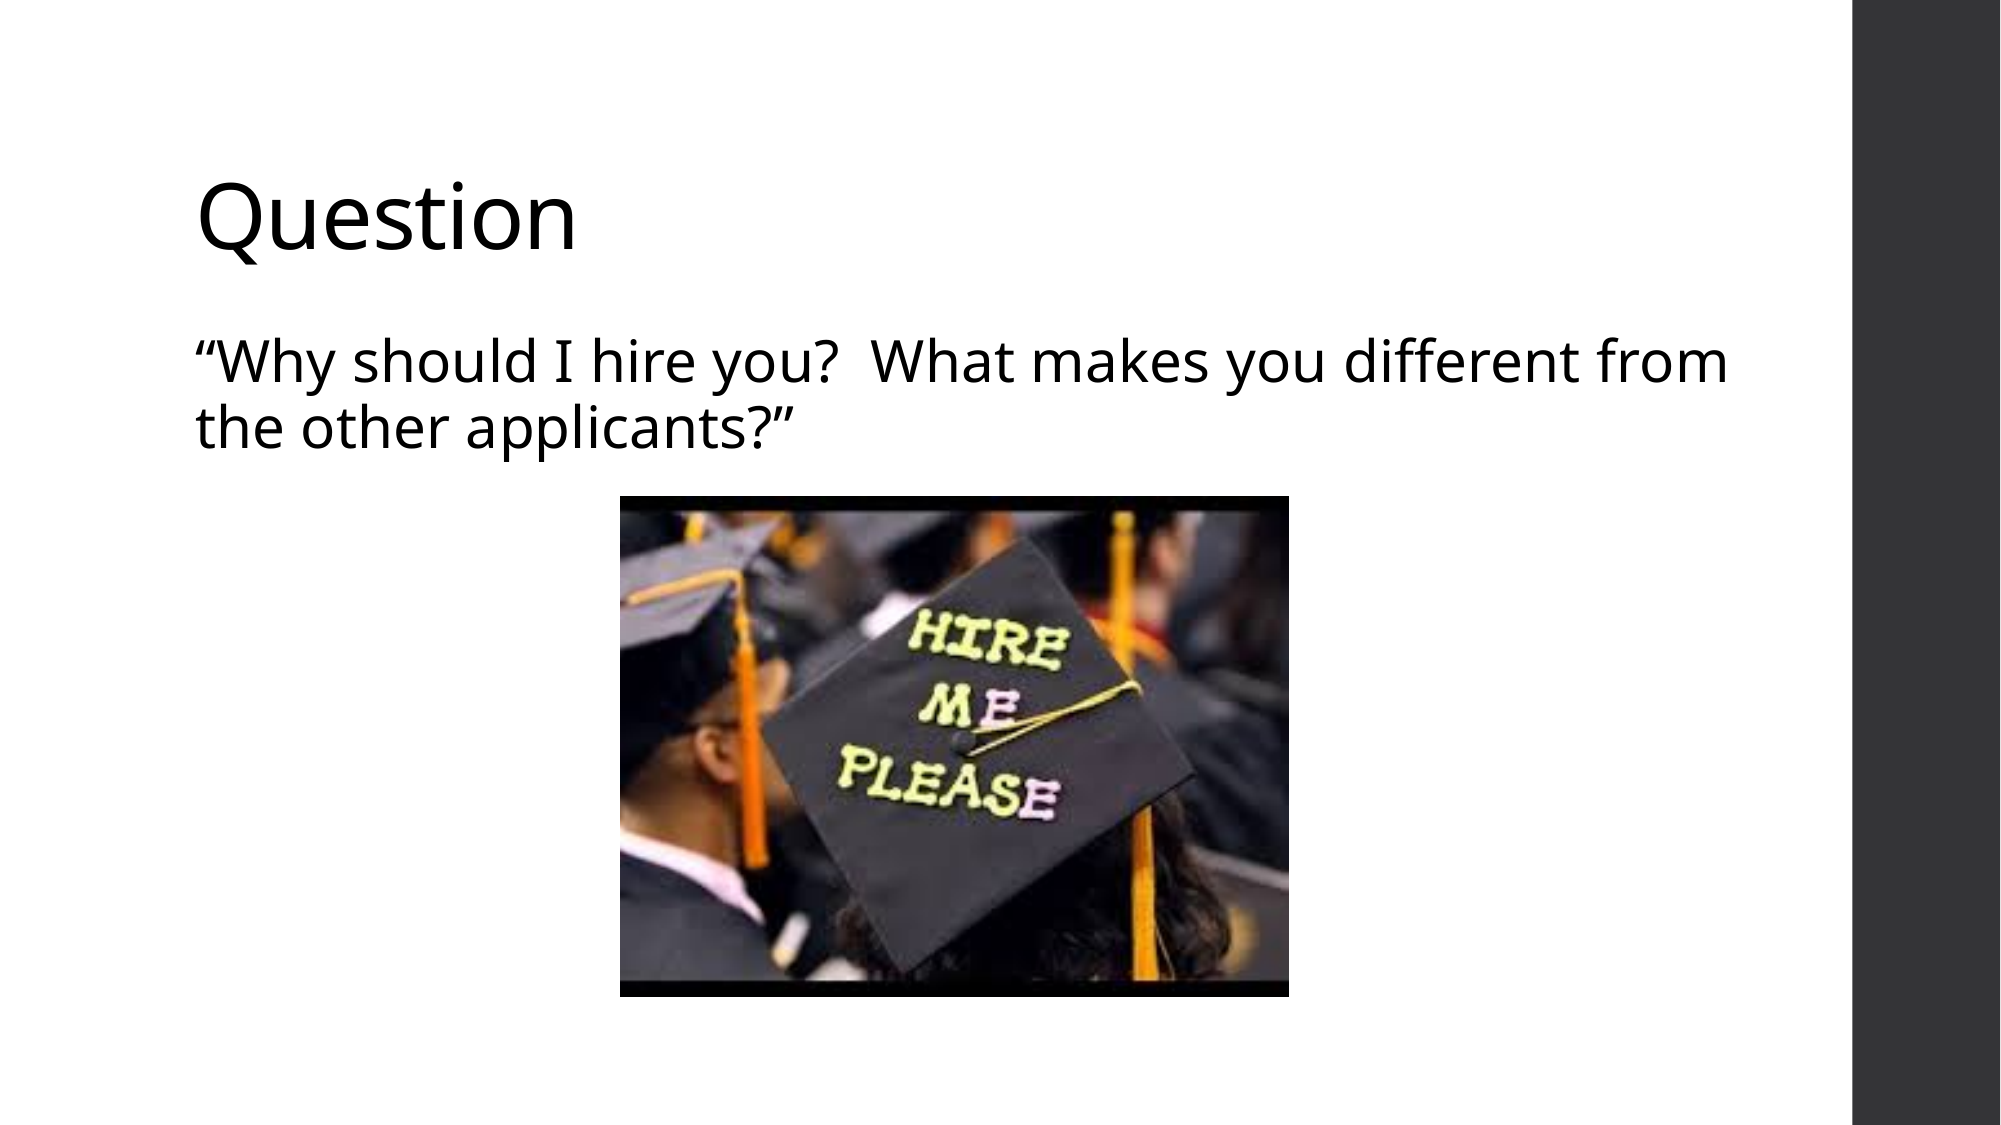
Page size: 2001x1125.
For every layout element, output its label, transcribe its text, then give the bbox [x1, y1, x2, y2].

title Question [180, 60, 1797, 278]
picture [620, 496, 1289, 997]
list “Why should I hire you? What makes you different from the other applicants?” [180, 321, 1813, 544]
